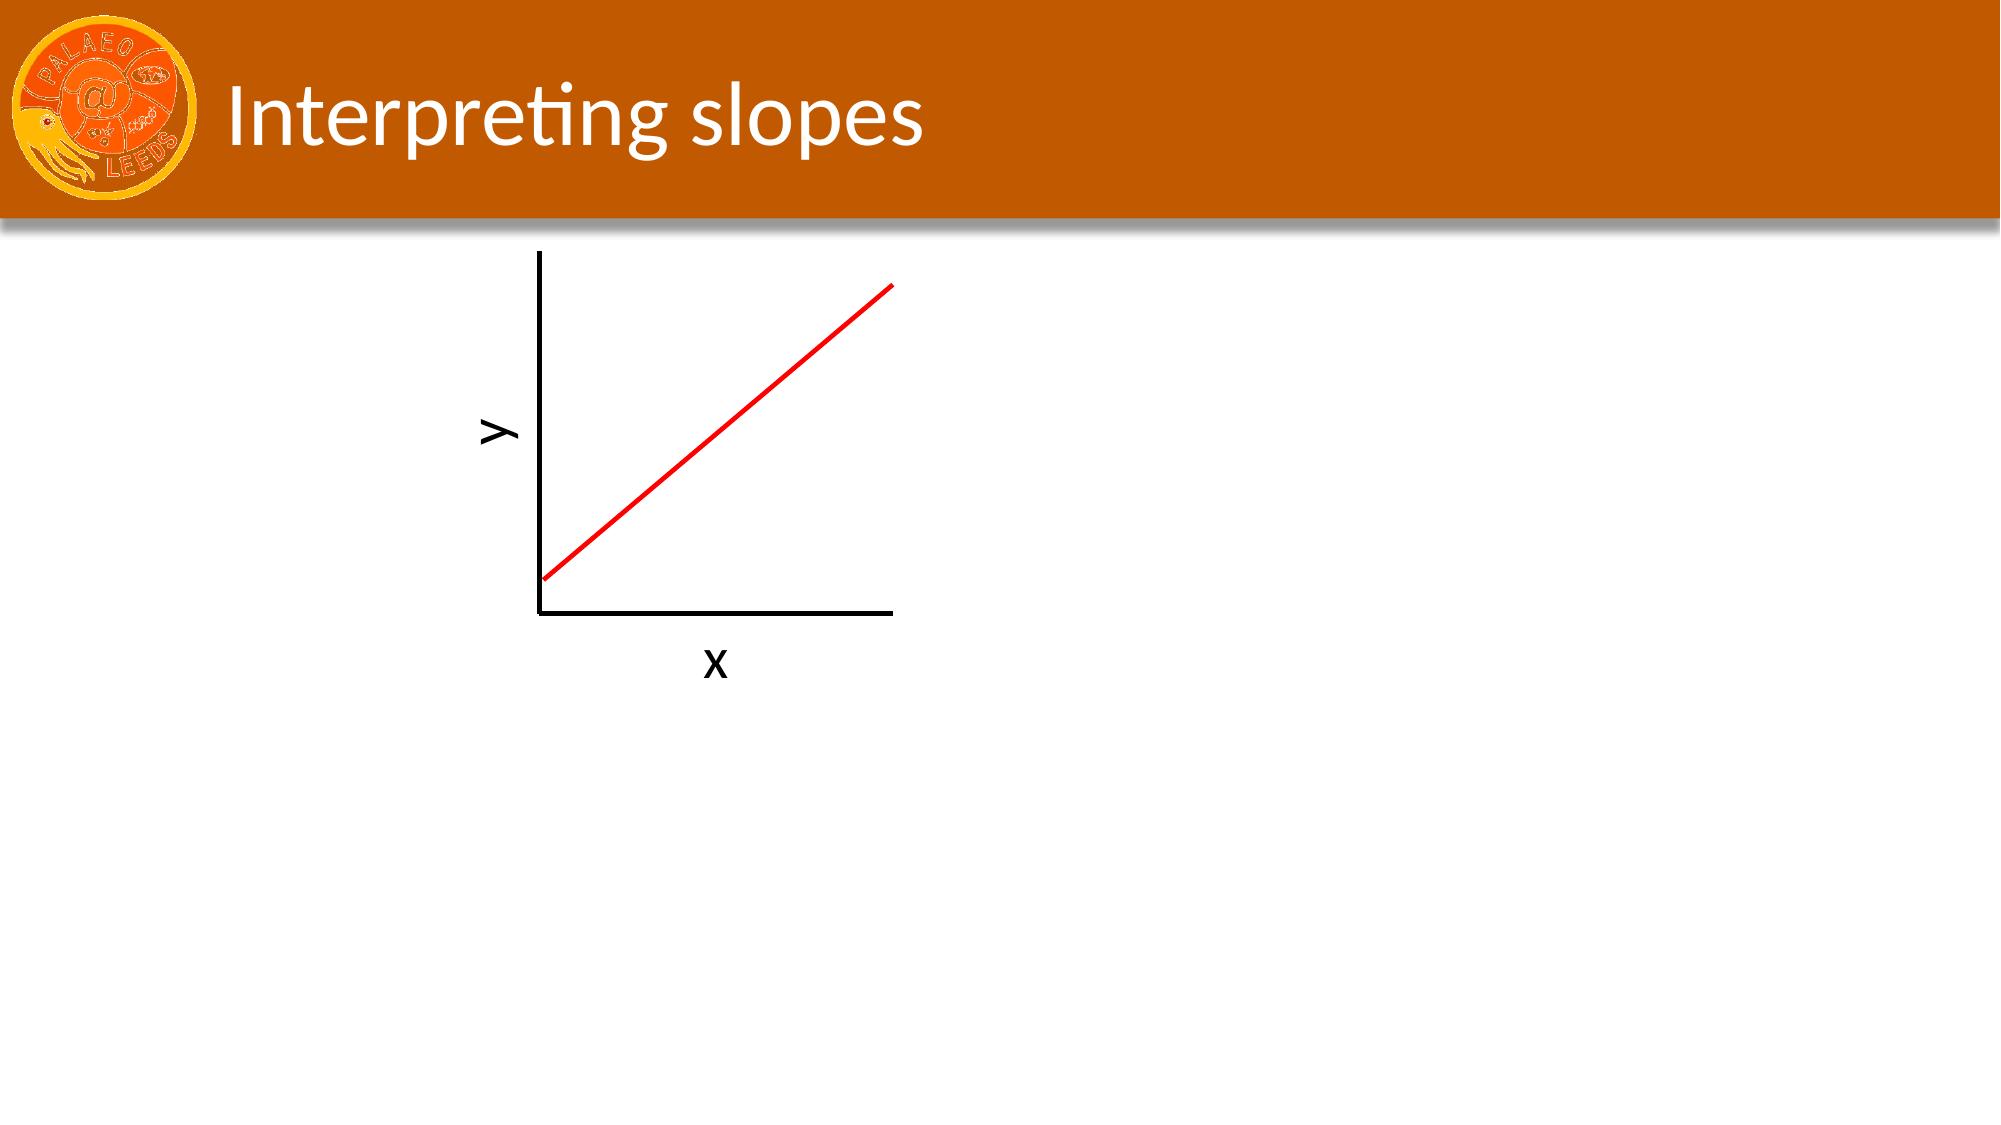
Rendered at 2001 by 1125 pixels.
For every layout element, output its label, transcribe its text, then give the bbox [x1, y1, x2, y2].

text_box Interpreting slopes [210, 17, 2000, 201]
text_box [0, 0, 2000, 219]
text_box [442, 251, 893, 661]
picture [11, 15, 197, 200]
